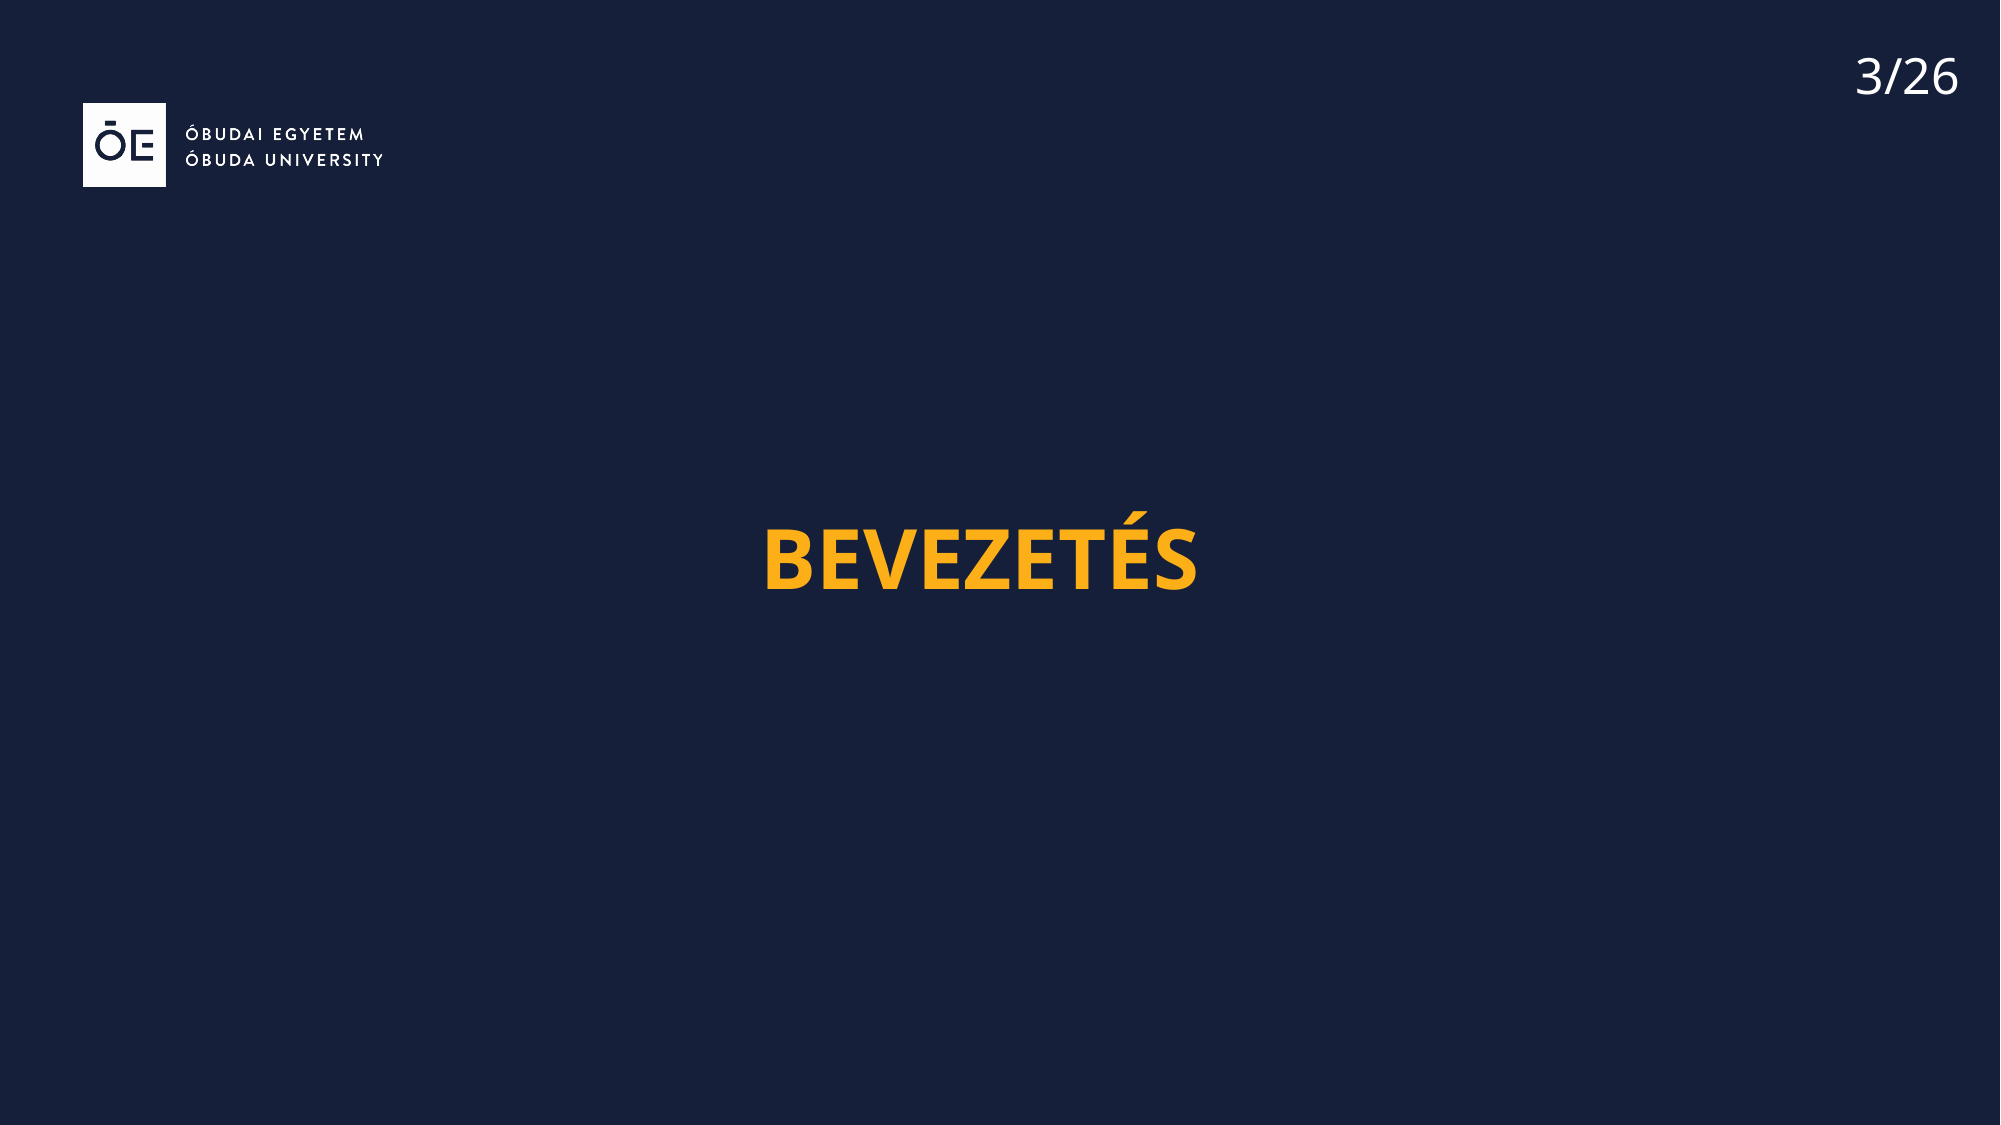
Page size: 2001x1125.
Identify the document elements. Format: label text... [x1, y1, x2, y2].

title BEVEZETÉS [745, 516, 1255, 609]
text_box 3/26 [1841, 37, 1978, 112]
